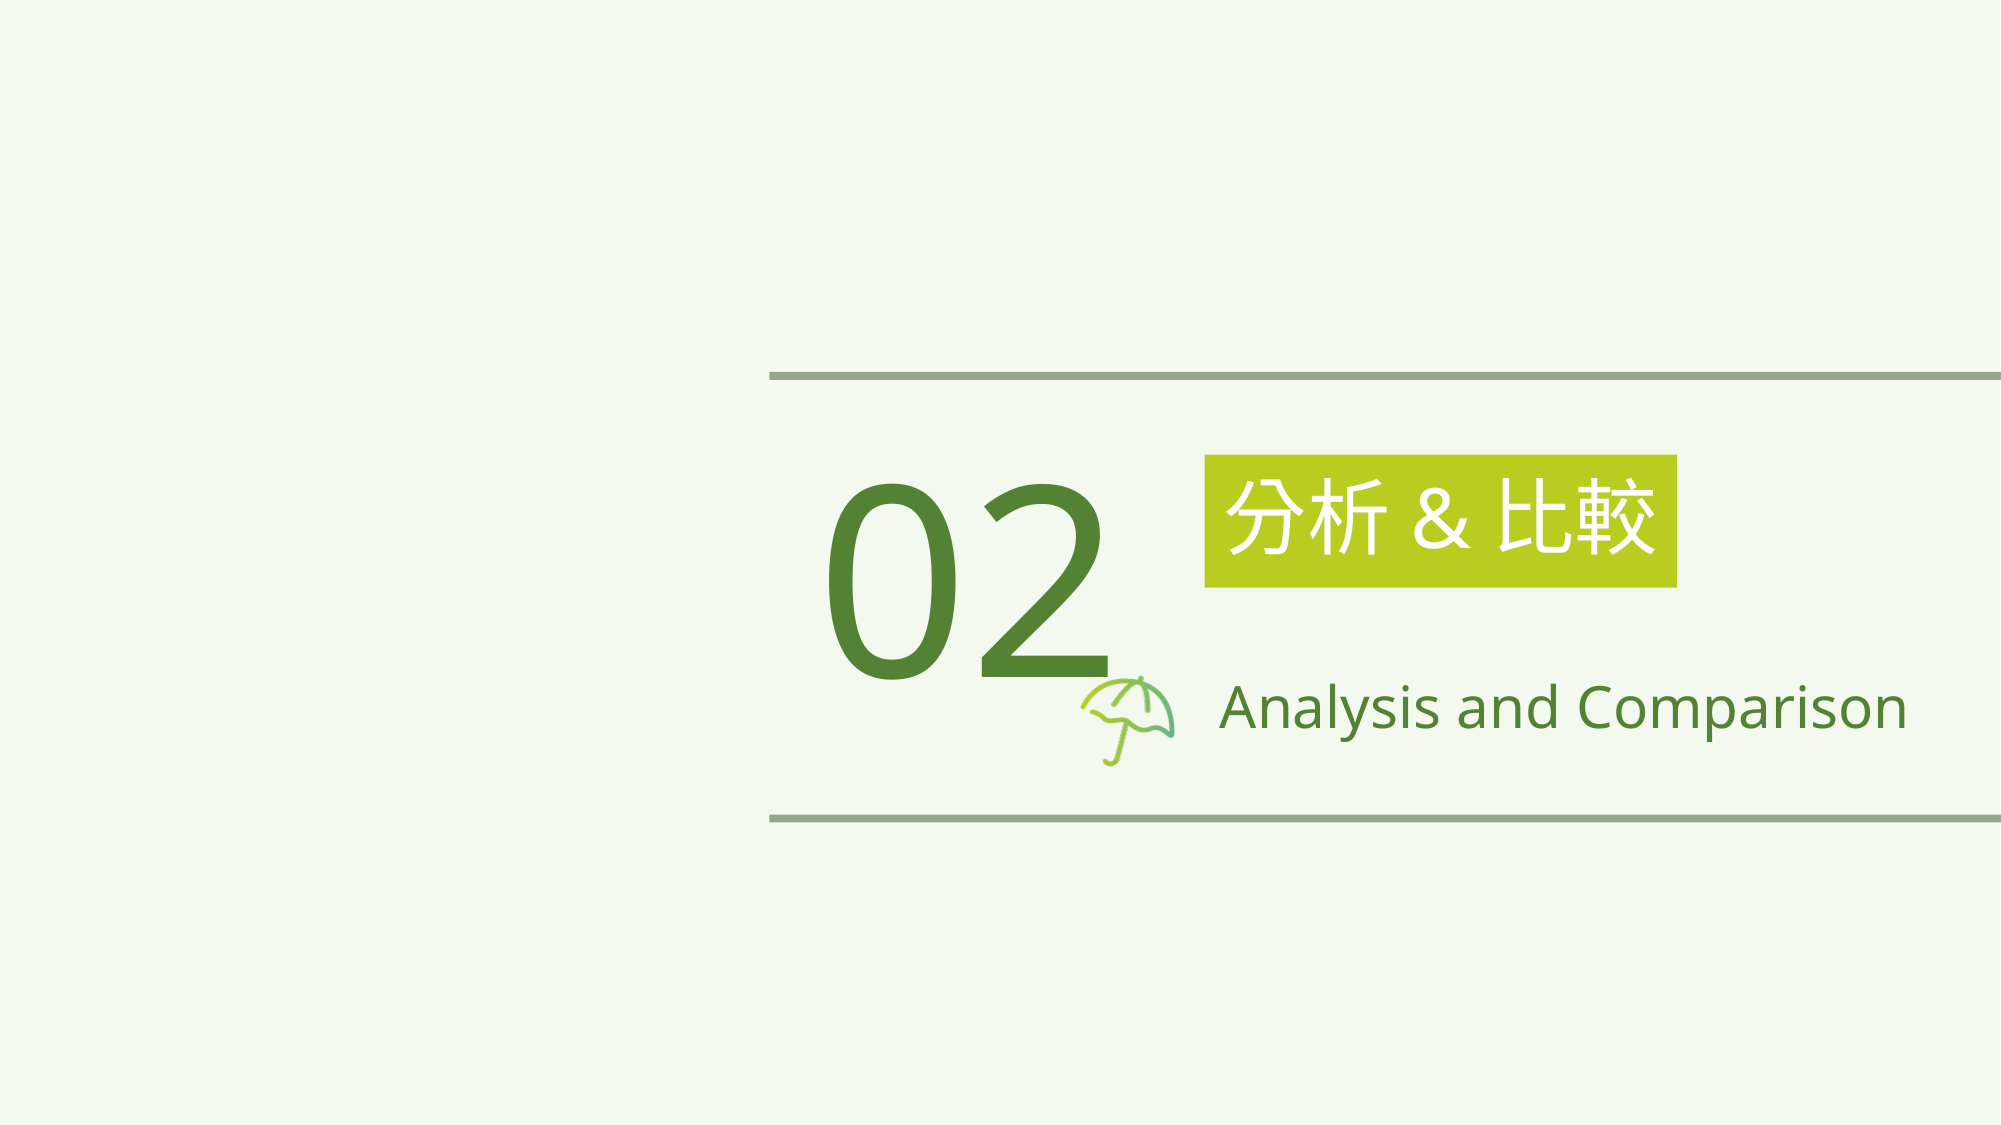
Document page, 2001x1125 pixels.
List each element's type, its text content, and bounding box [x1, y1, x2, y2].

list 分析&比較 [1204, 454, 1678, 588]
list 02 [791, 413, 1147, 769]
list Analysis and Comparison [1204, 650, 2000, 769]
picture [1147, 674, 1176, 768]
